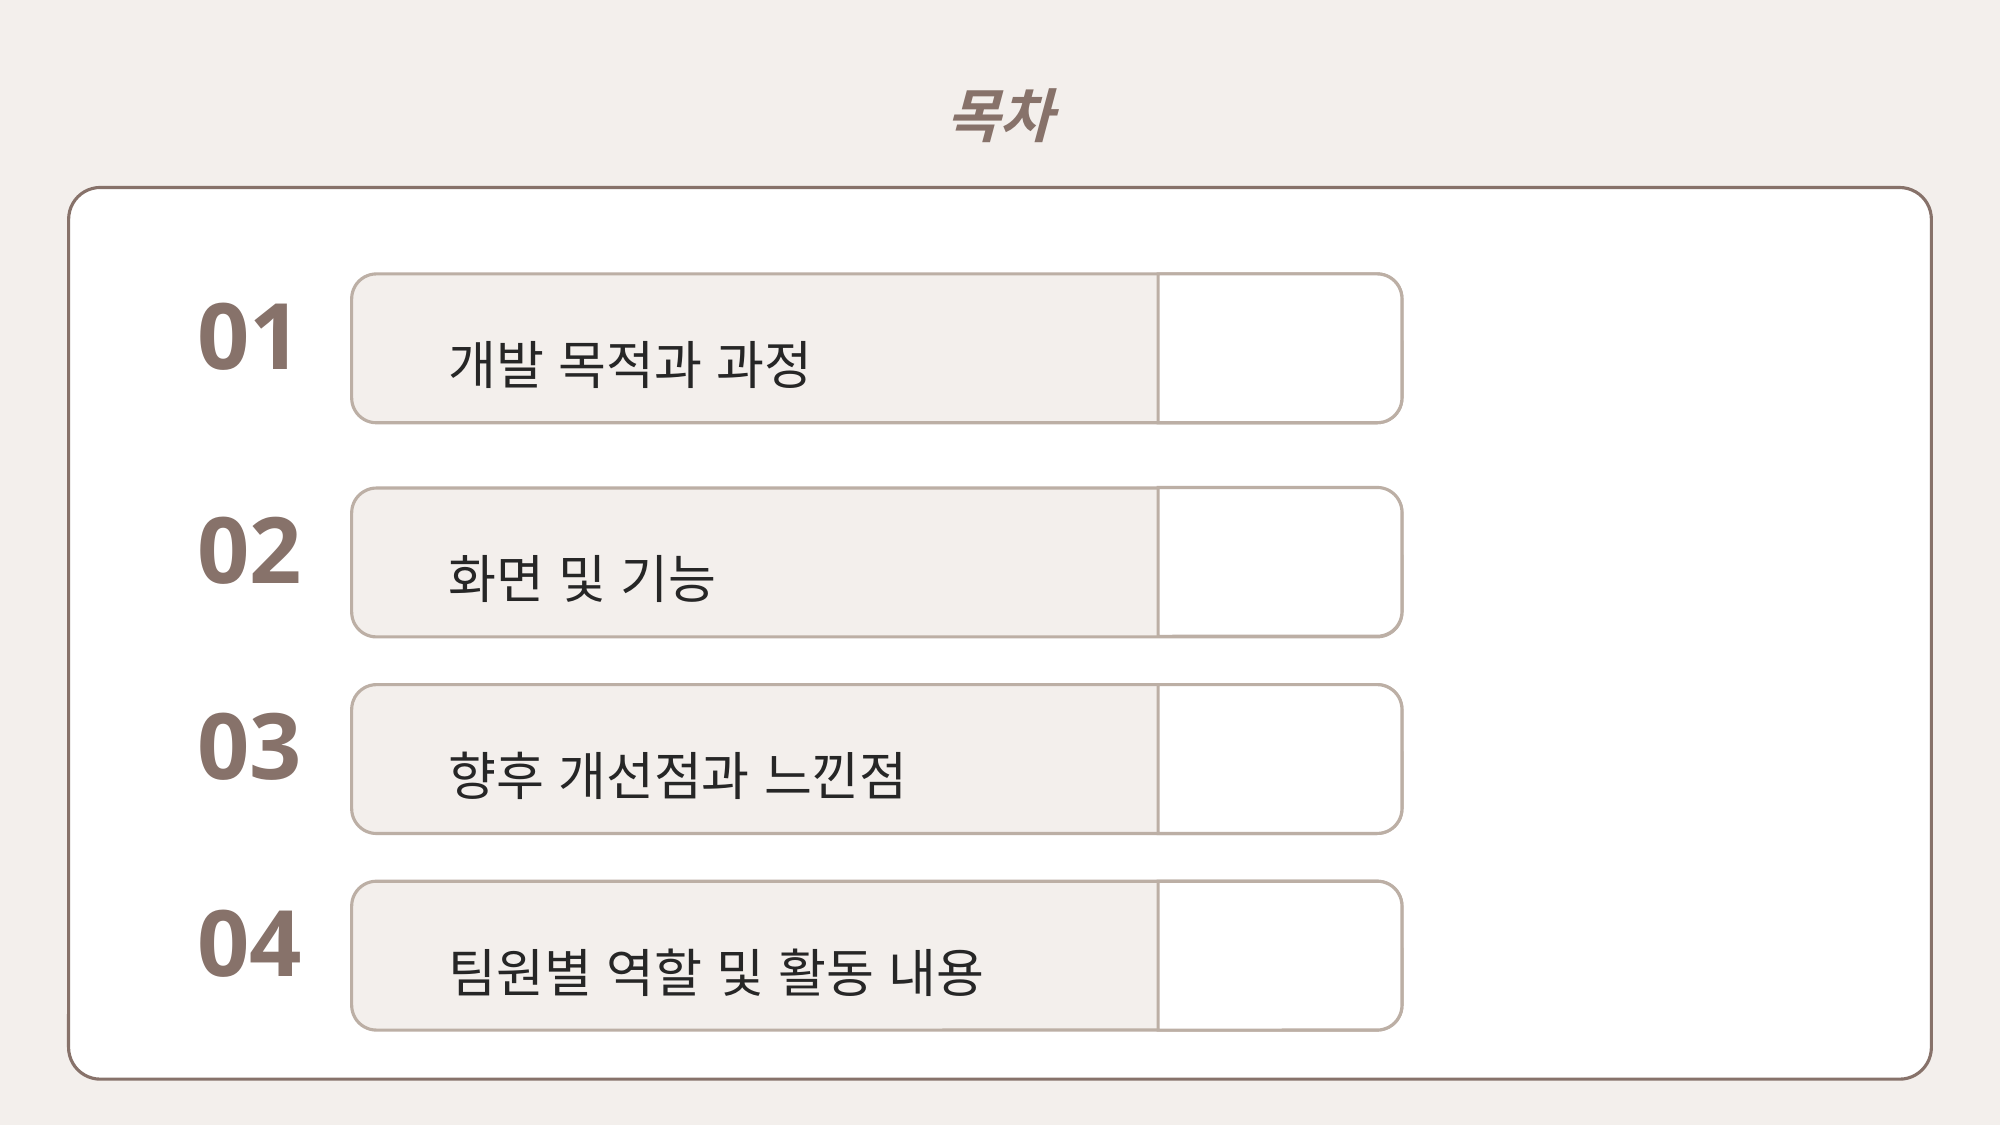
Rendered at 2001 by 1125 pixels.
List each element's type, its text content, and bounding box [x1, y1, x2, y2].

text_box [1157, 880, 1404, 1032]
text_box 02 [167, 484, 332, 609]
text_box [1157, 272, 1404, 424]
text_box [1157, 683, 1404, 835]
text_box [67, 186, 1933, 1081]
text_box 04 [167, 877, 332, 1003]
text_box 03 [167, 680, 332, 806]
text_box 팀원별 역할 및 활동 내용 [350, 880, 1157, 1032]
text_box 화면 및 기능 [350, 486, 1157, 638]
text_box 목차 [512, 36, 1488, 157]
text_box 향후 개선점과 느낀점 [350, 683, 1157, 835]
text_box 01 [167, 270, 332, 395]
text_box [1157, 486, 1404, 638]
text_box 개발 목적과 과정 [350, 272, 1157, 424]
